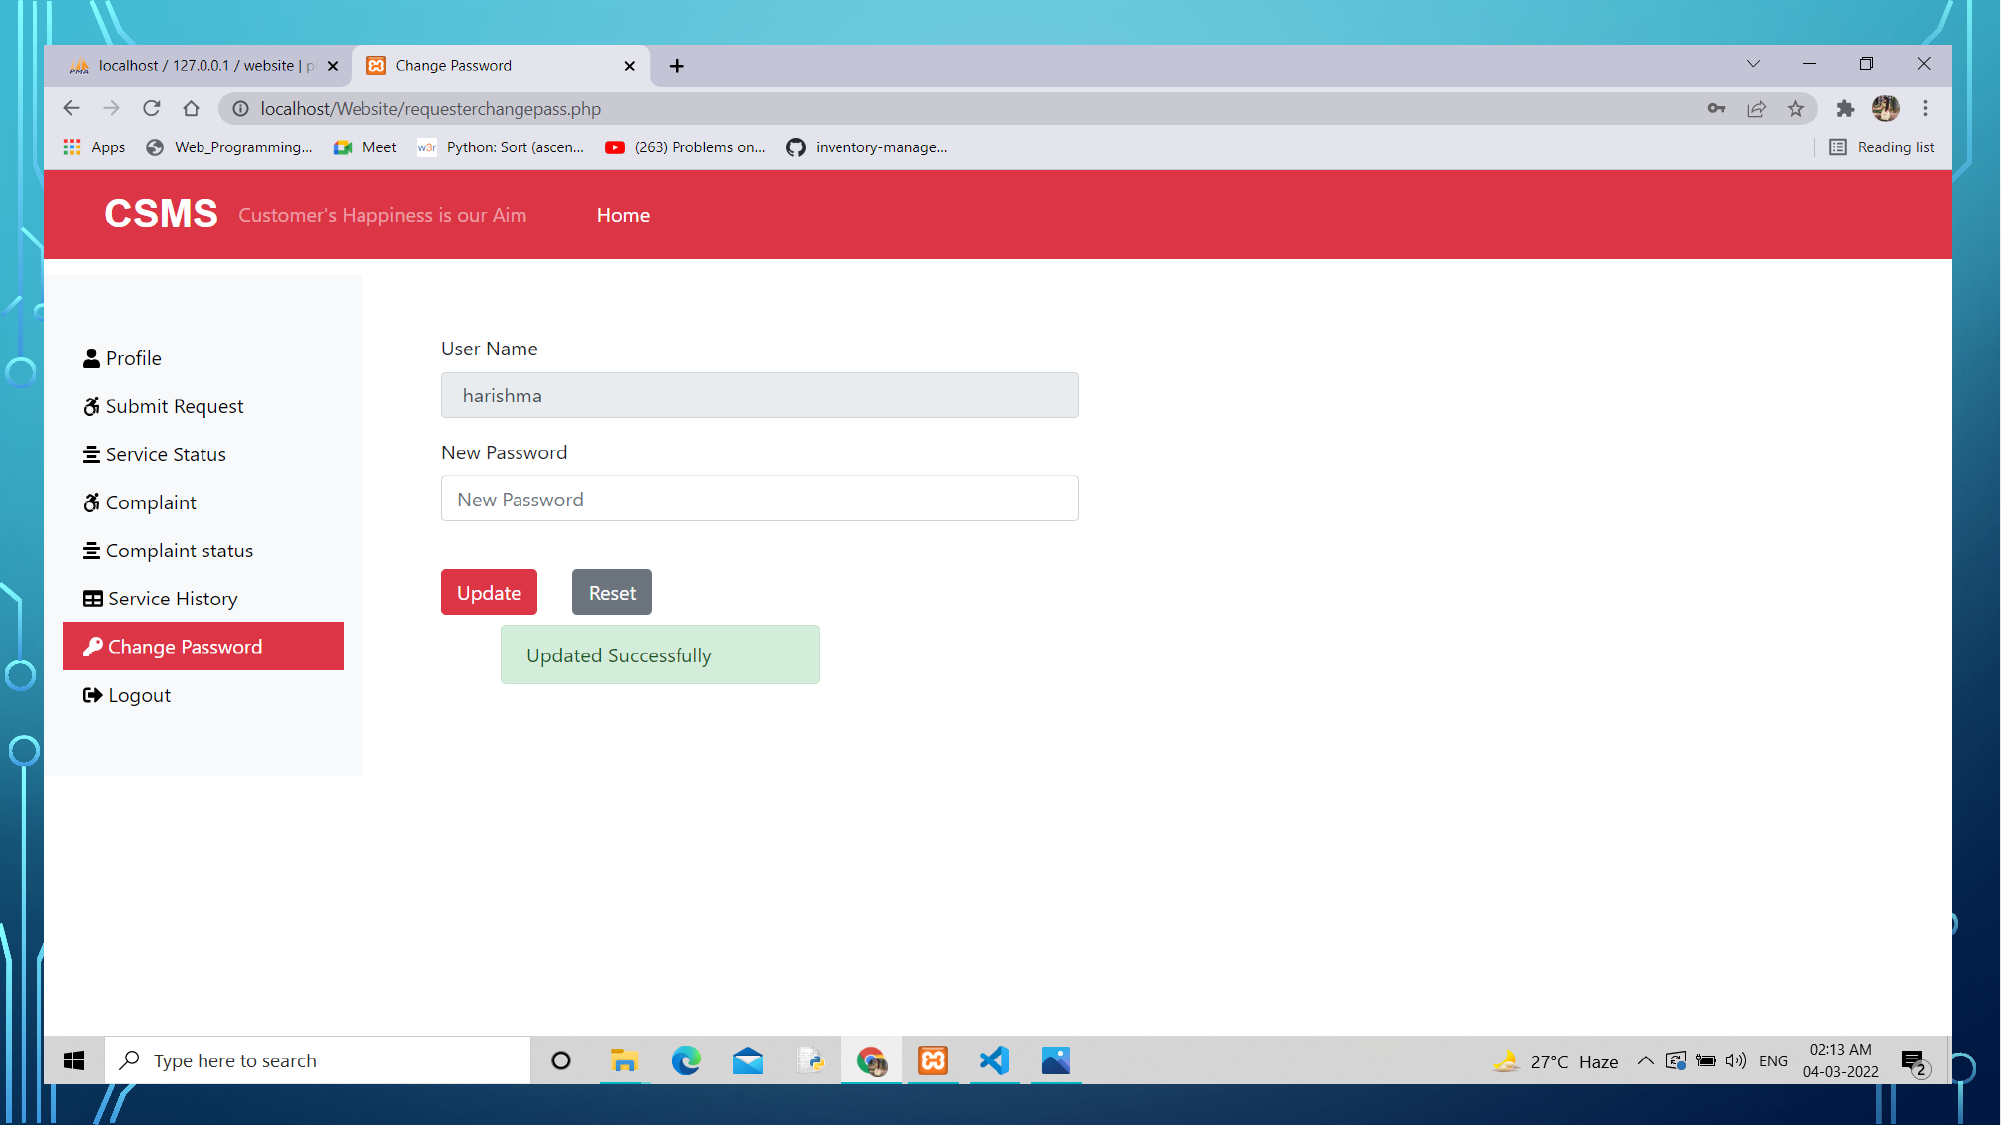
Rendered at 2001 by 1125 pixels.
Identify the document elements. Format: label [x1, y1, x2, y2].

list [44, 45, 1952, 1084]
